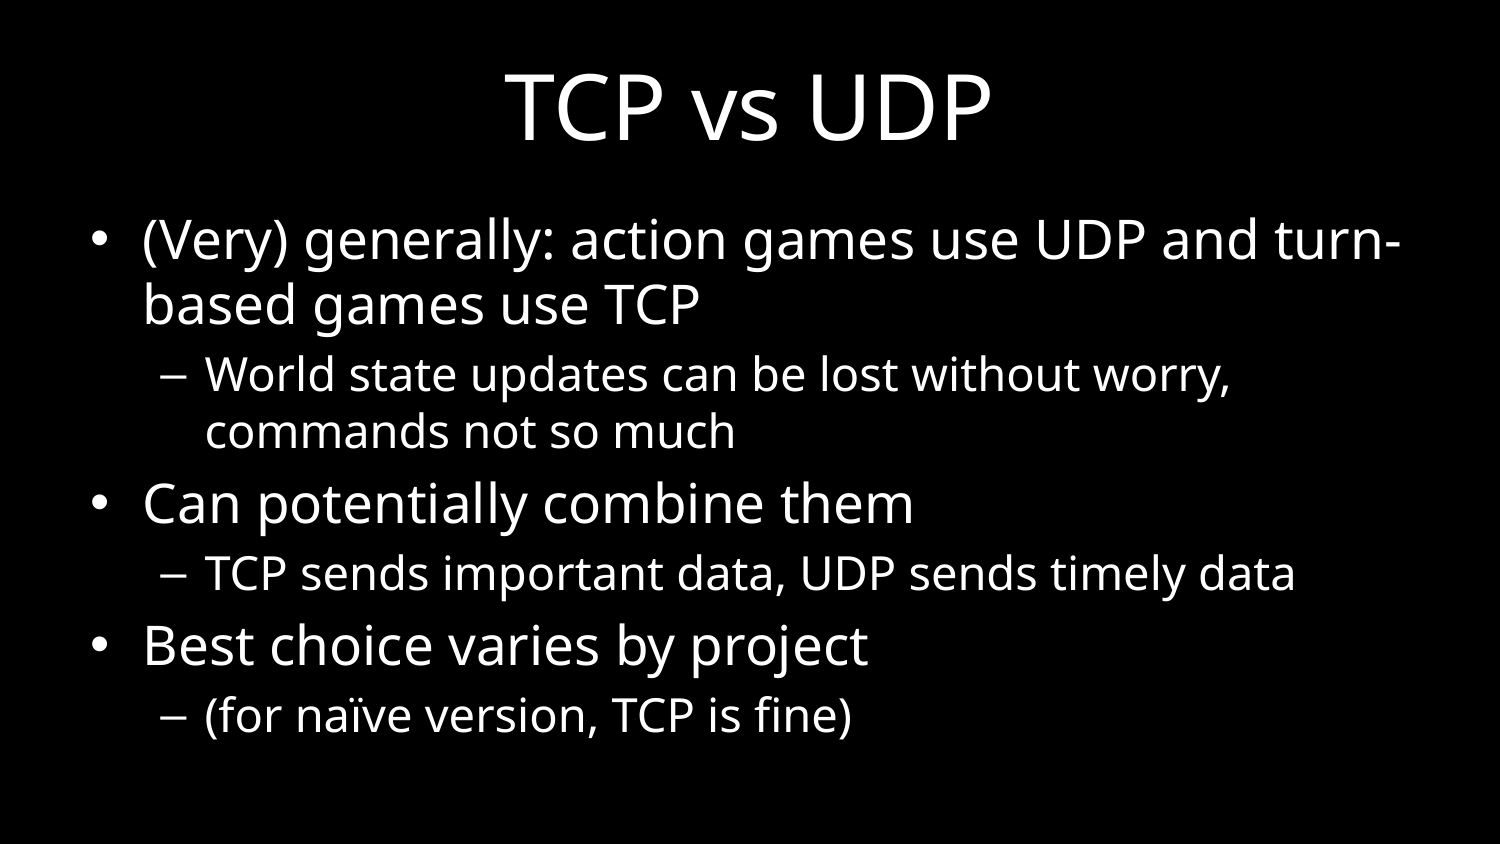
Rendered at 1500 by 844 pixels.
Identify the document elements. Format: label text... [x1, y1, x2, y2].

list (Very) generally: action games use UDP and turn-based games use TCP World state updates can be lost without worry, commands not so much Can potentially combine them TCP sends important data, UDP sends timely data Best choice varies by project (for naïve version, TCP is fine) [75, 196, 1425, 754]
title TCP vs UDP [75, 33, 1425, 175]
